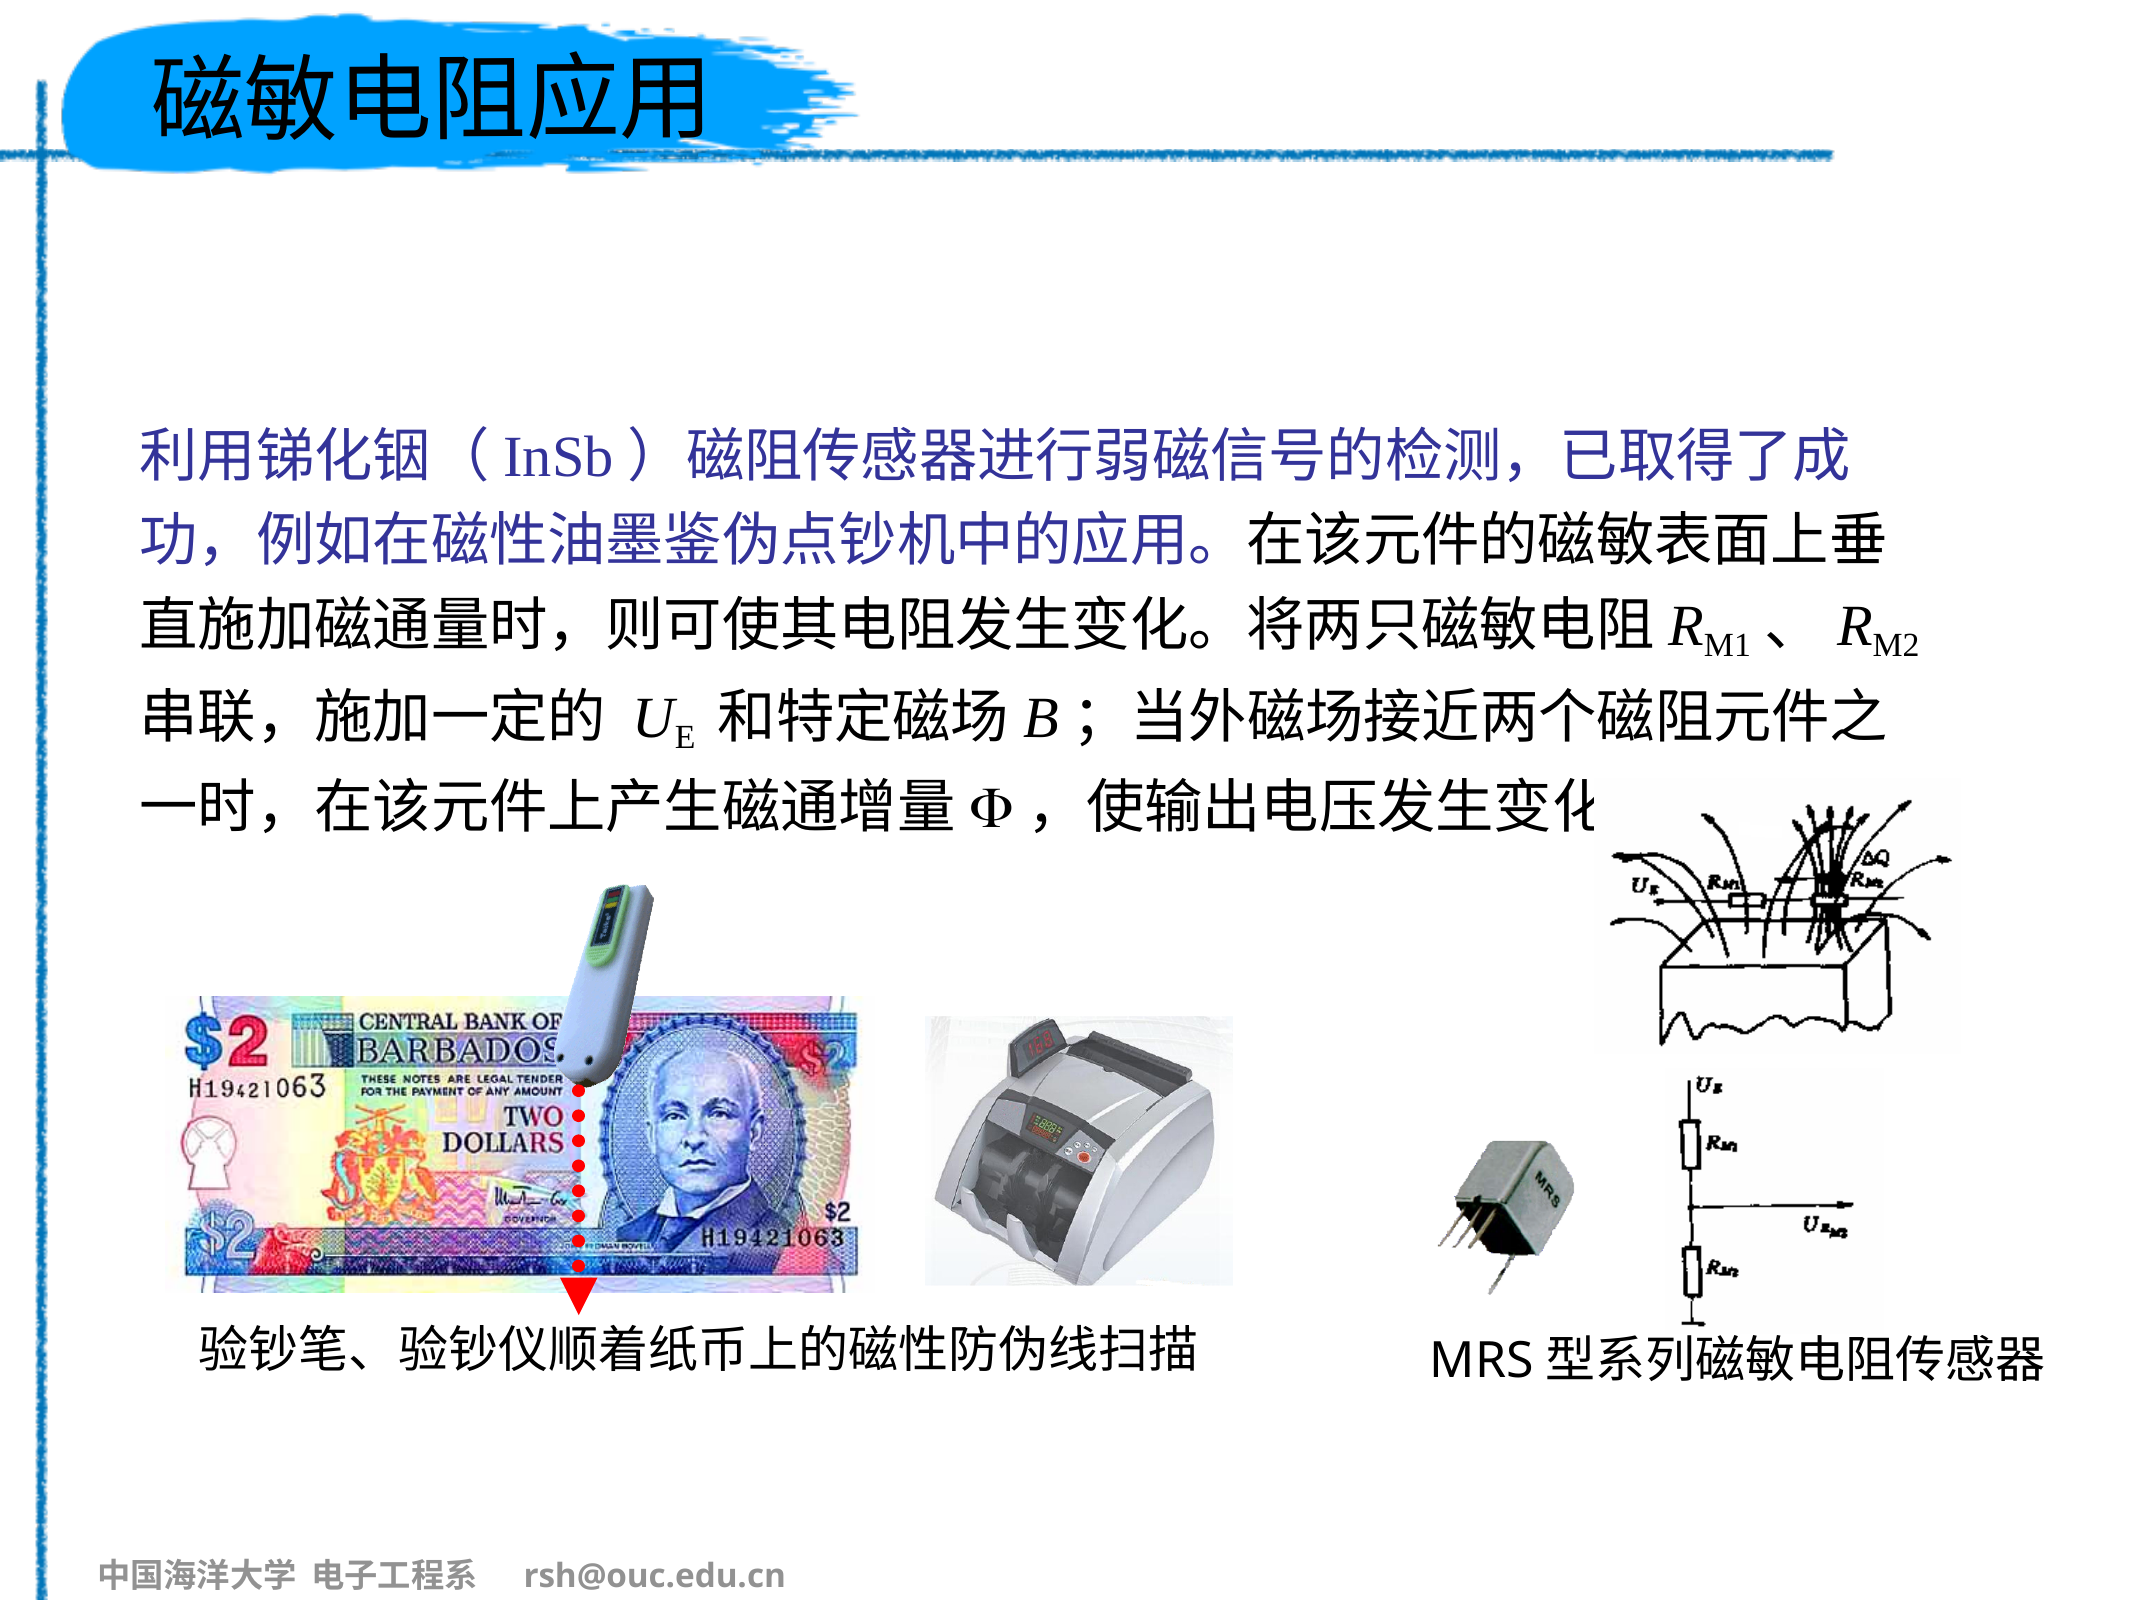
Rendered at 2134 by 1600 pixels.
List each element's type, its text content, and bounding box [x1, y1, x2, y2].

picture [798, 10, 1841, 178]
picture [0, 10, 67, 1600]
text_box 利用锑化铟（InSb）磁阻传感器进行弱磁信号的检测，已取得了成功，例如在磁性油墨鉴伪点钞机中的应用。在该元件的磁敏表面上垂直施加磁通量时，则可使其电阻发生变化。将两只磁敏电阻RM1、RM2 串联，施加一定的 UE 和特定磁场B；当外磁场接近两个磁阻元件之一时，在该元件上产生磁通增量F，使输出电压发生变化。 [131, 395, 1950, 848]
title 磁敏电阻应用 [66, 0, 799, 188]
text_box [164, 877, 1233, 1394]
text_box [1410, 778, 2058, 1405]
